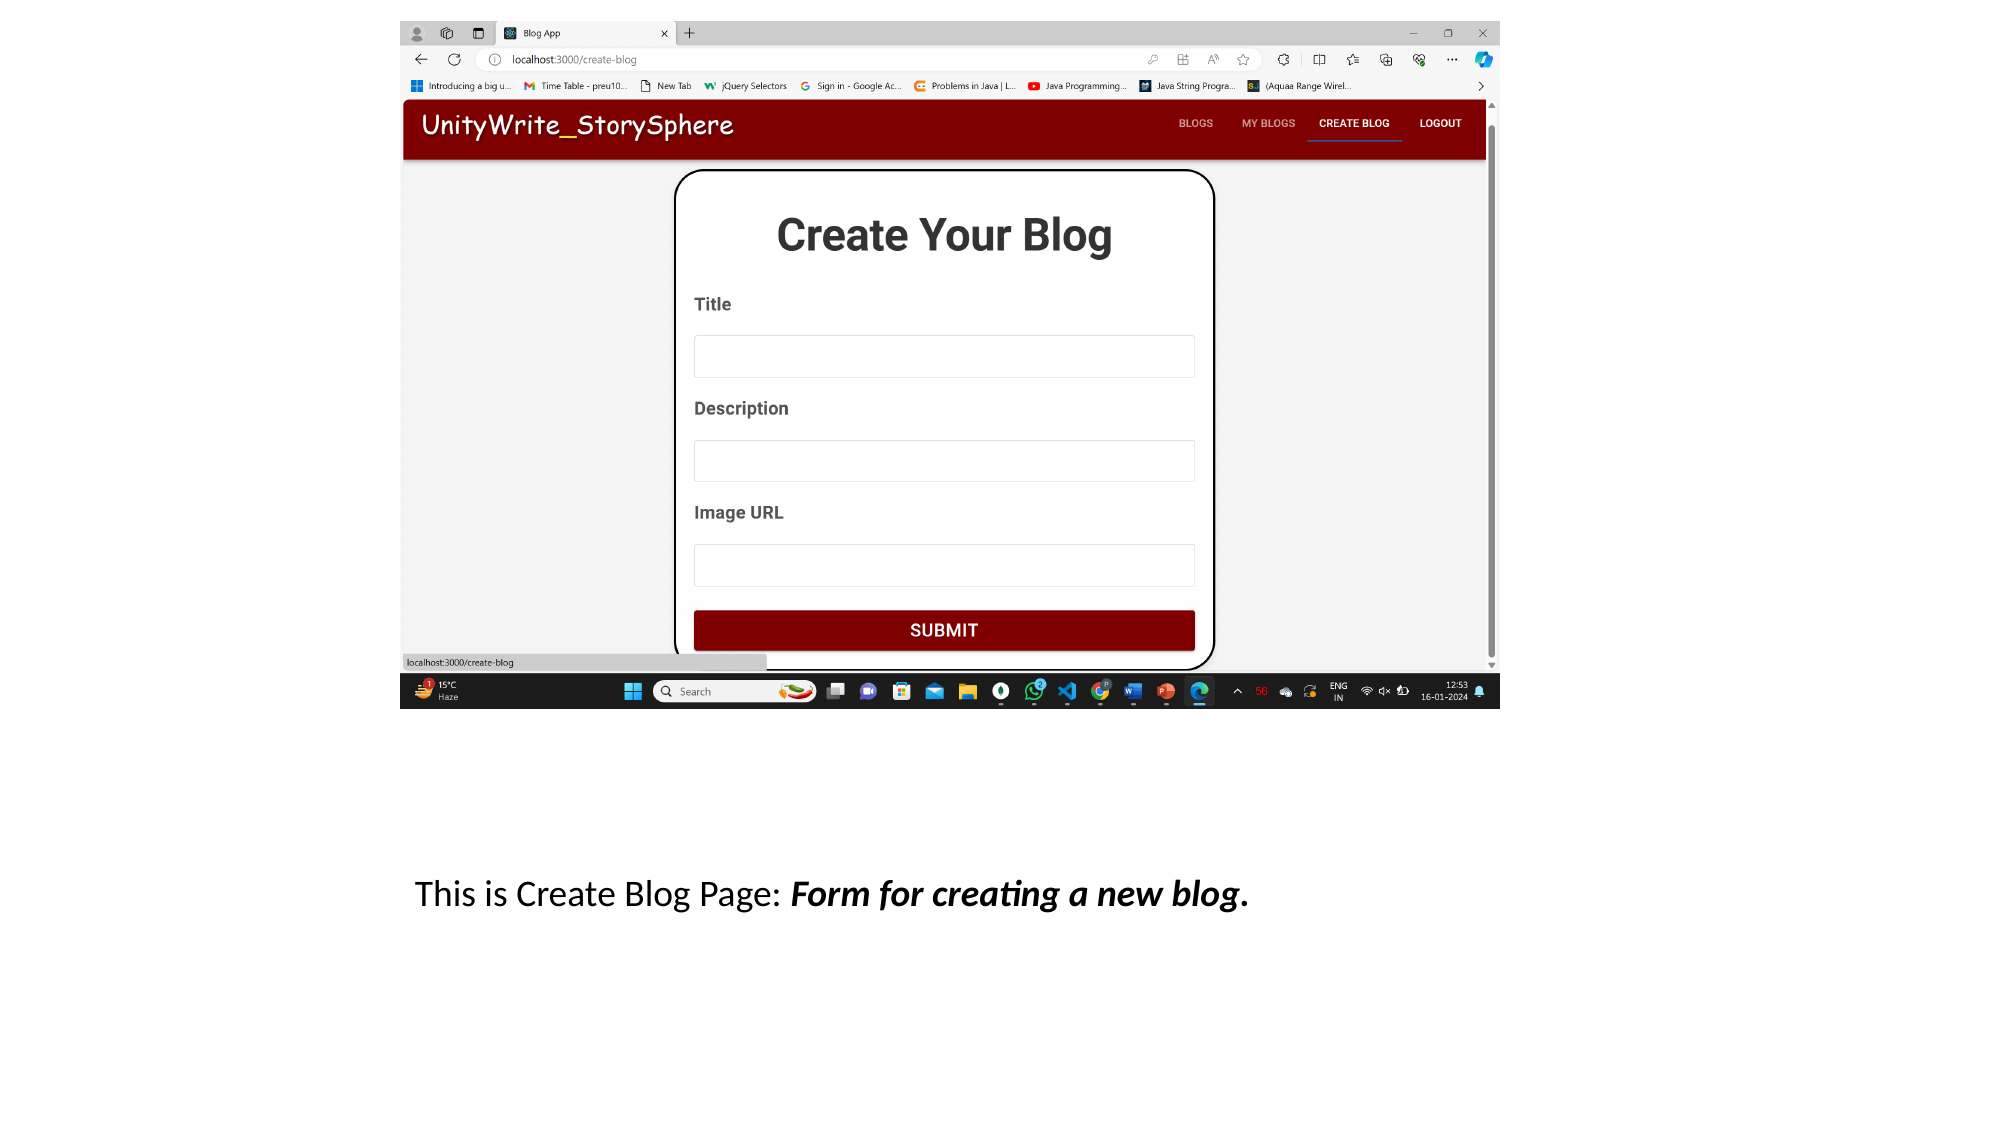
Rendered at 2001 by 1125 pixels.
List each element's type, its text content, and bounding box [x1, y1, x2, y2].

picture [400, 21, 1500, 709]
text_box This is Create Blog Page: Form for creating a new blog. [400, 861, 1492, 922]
